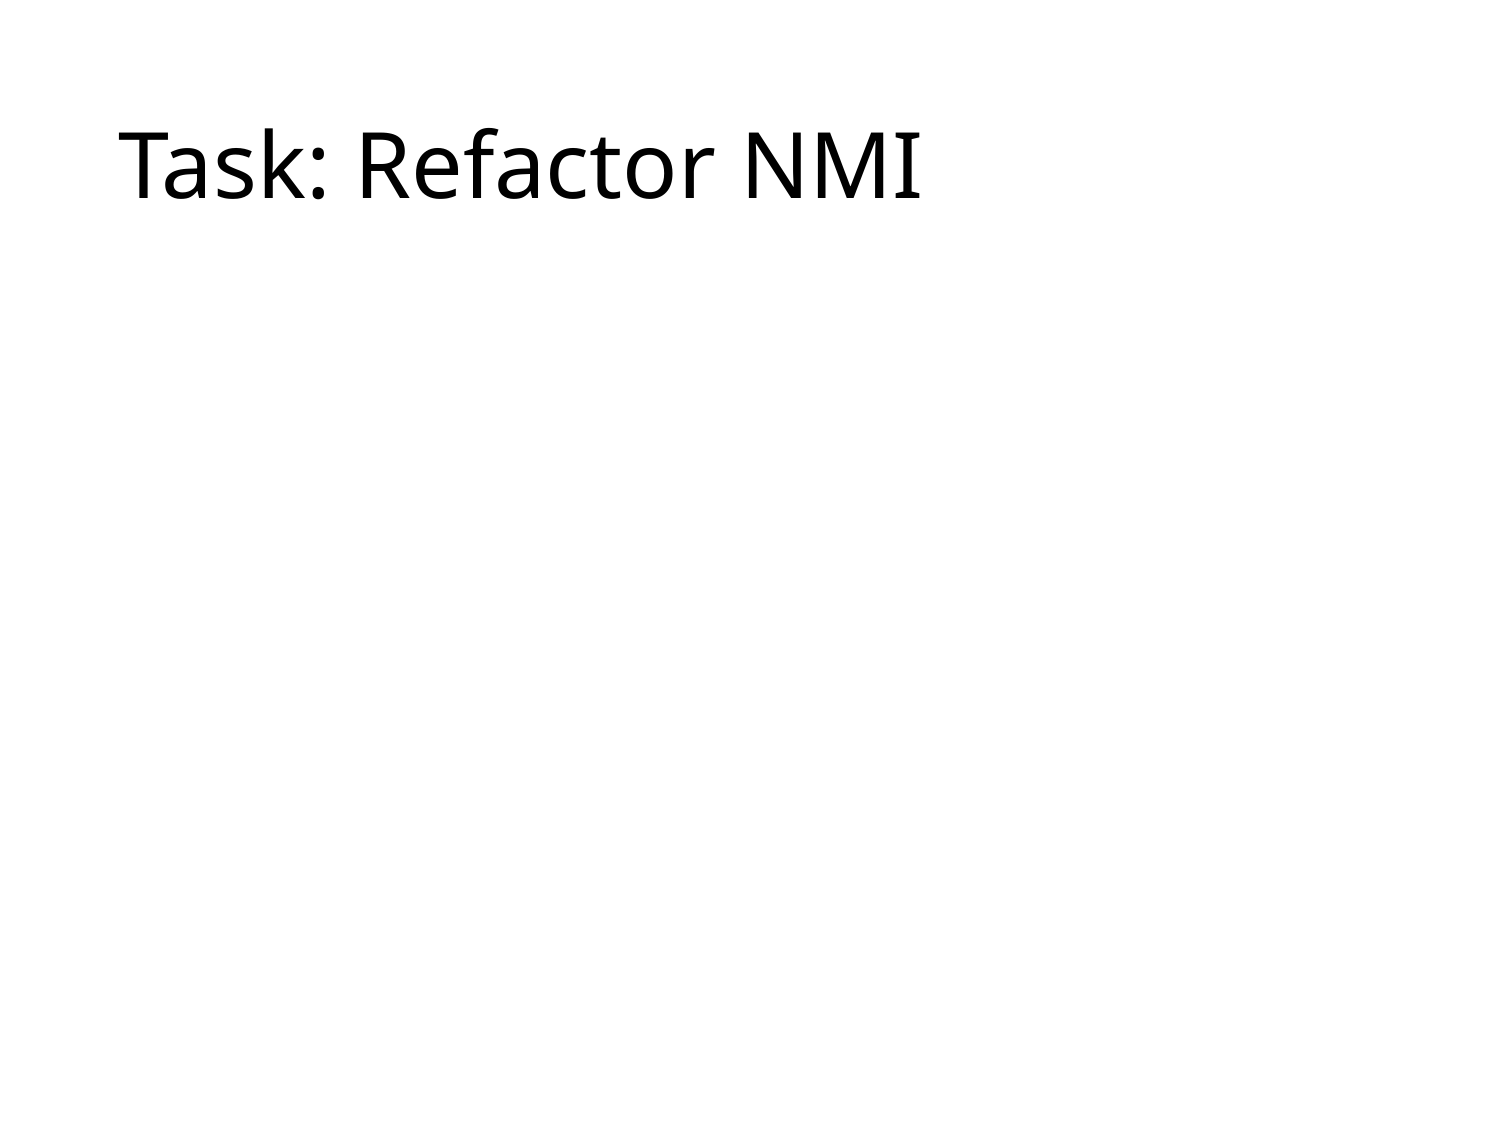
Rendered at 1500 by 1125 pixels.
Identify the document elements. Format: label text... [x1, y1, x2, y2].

title Task: Refactor NMI [103, 59, 1397, 278]
